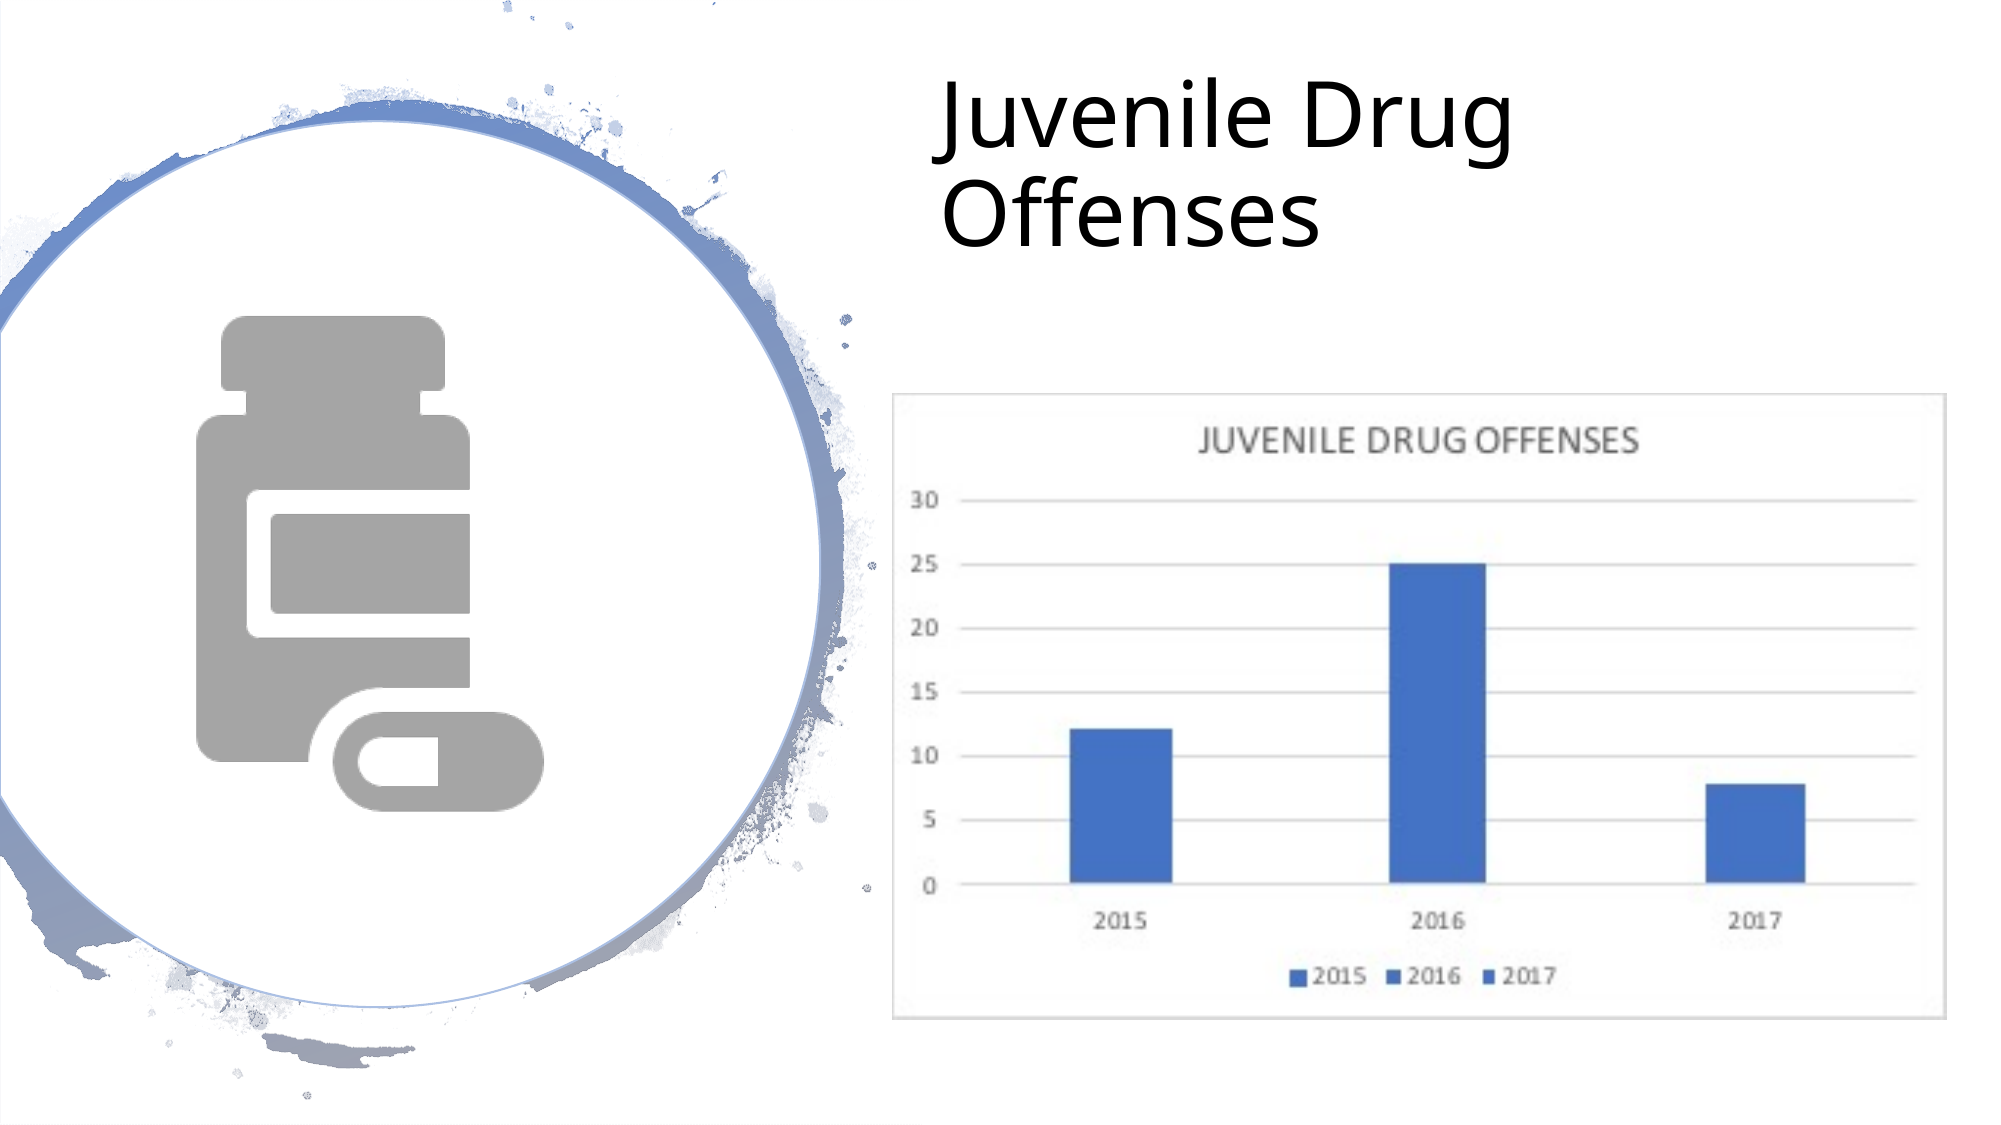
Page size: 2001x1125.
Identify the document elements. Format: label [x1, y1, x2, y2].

list [892, 393, 1947, 1020]
picture [0, 0, 2000, 1125]
